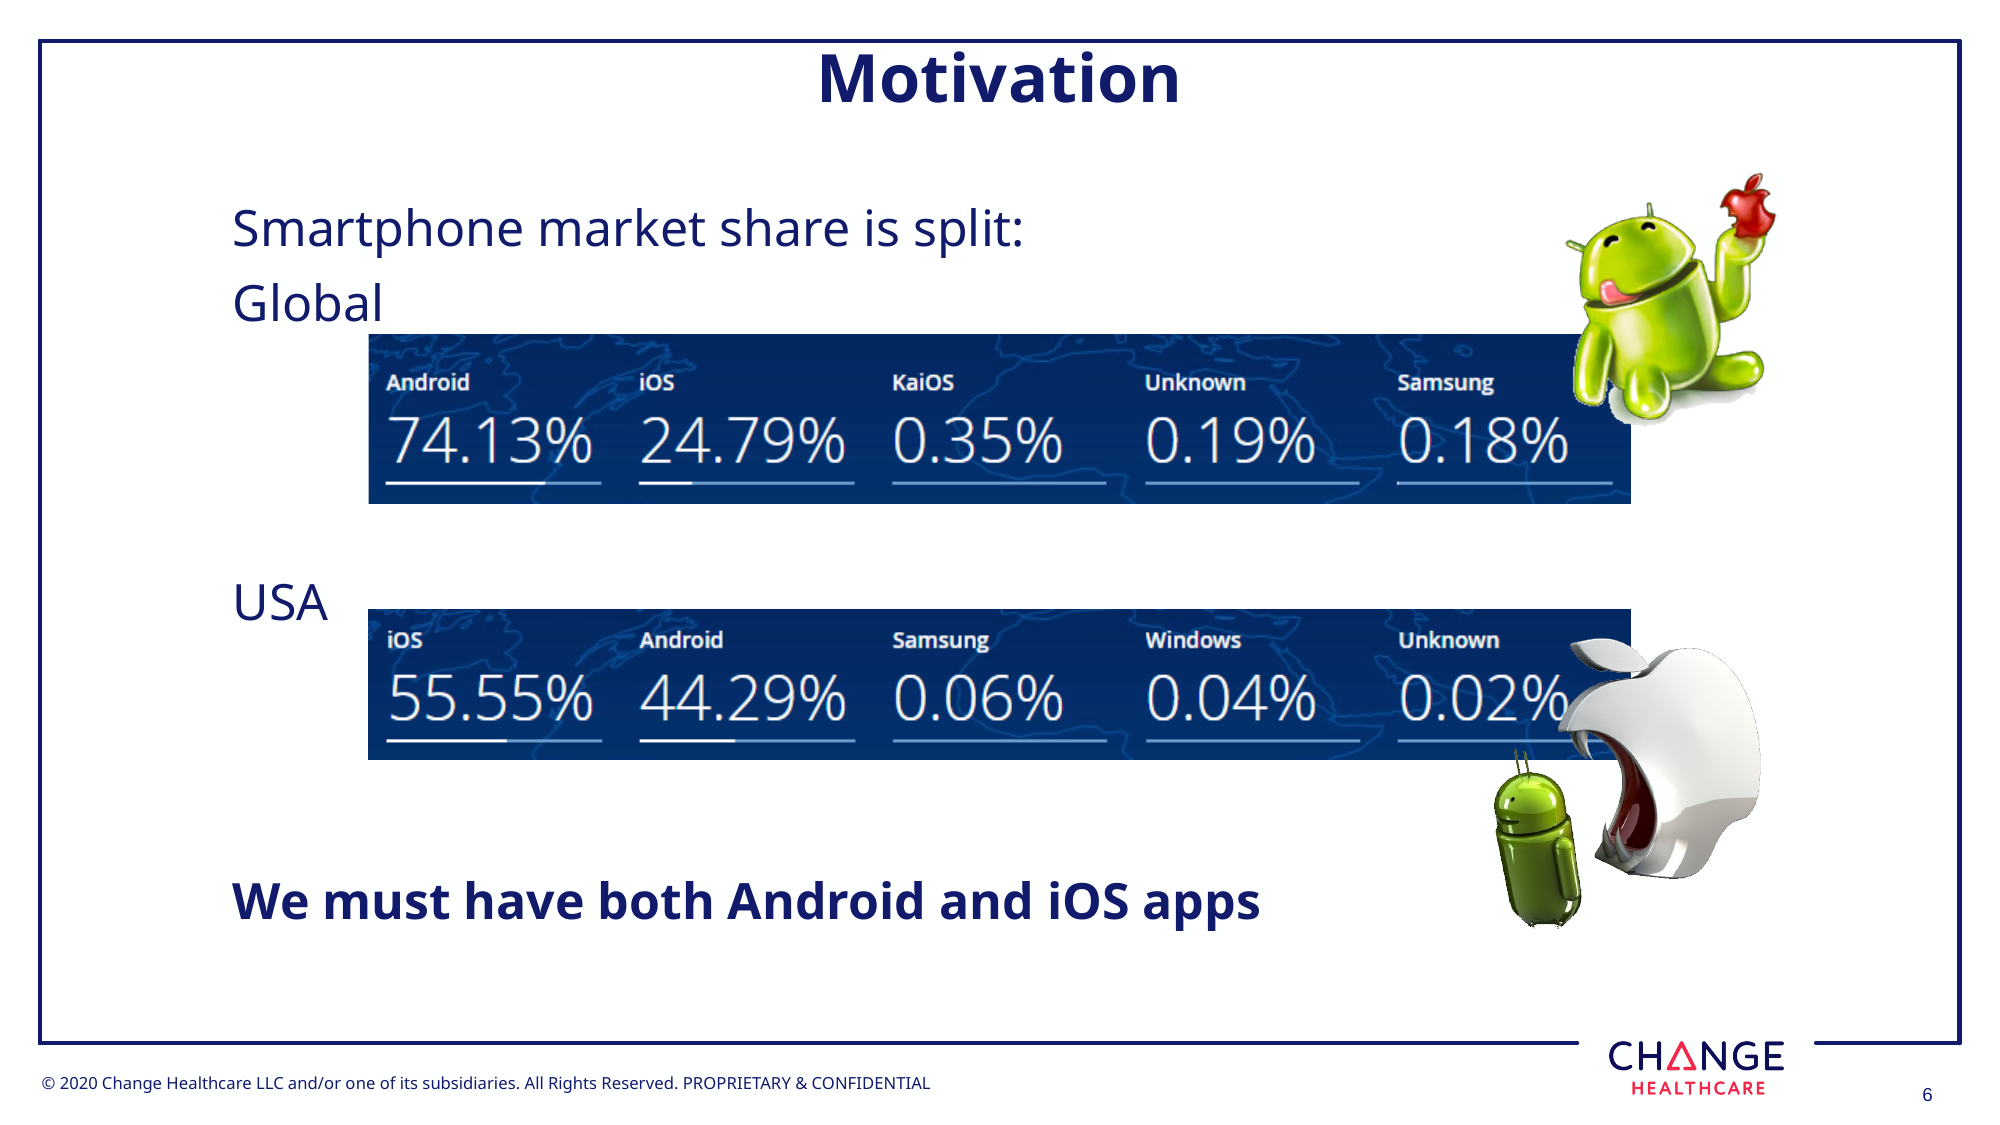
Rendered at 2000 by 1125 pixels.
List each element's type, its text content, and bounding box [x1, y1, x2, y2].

title Motivation [7, 23, 1992, 138]
list Smartphone market share is split: Global USA We must have both Android and iOS apps [217, 196, 1717, 1047]
picture [368, 171, 1777, 504]
picture [368, 609, 1772, 929]
picture [1609, 1041, 1784, 1095]
